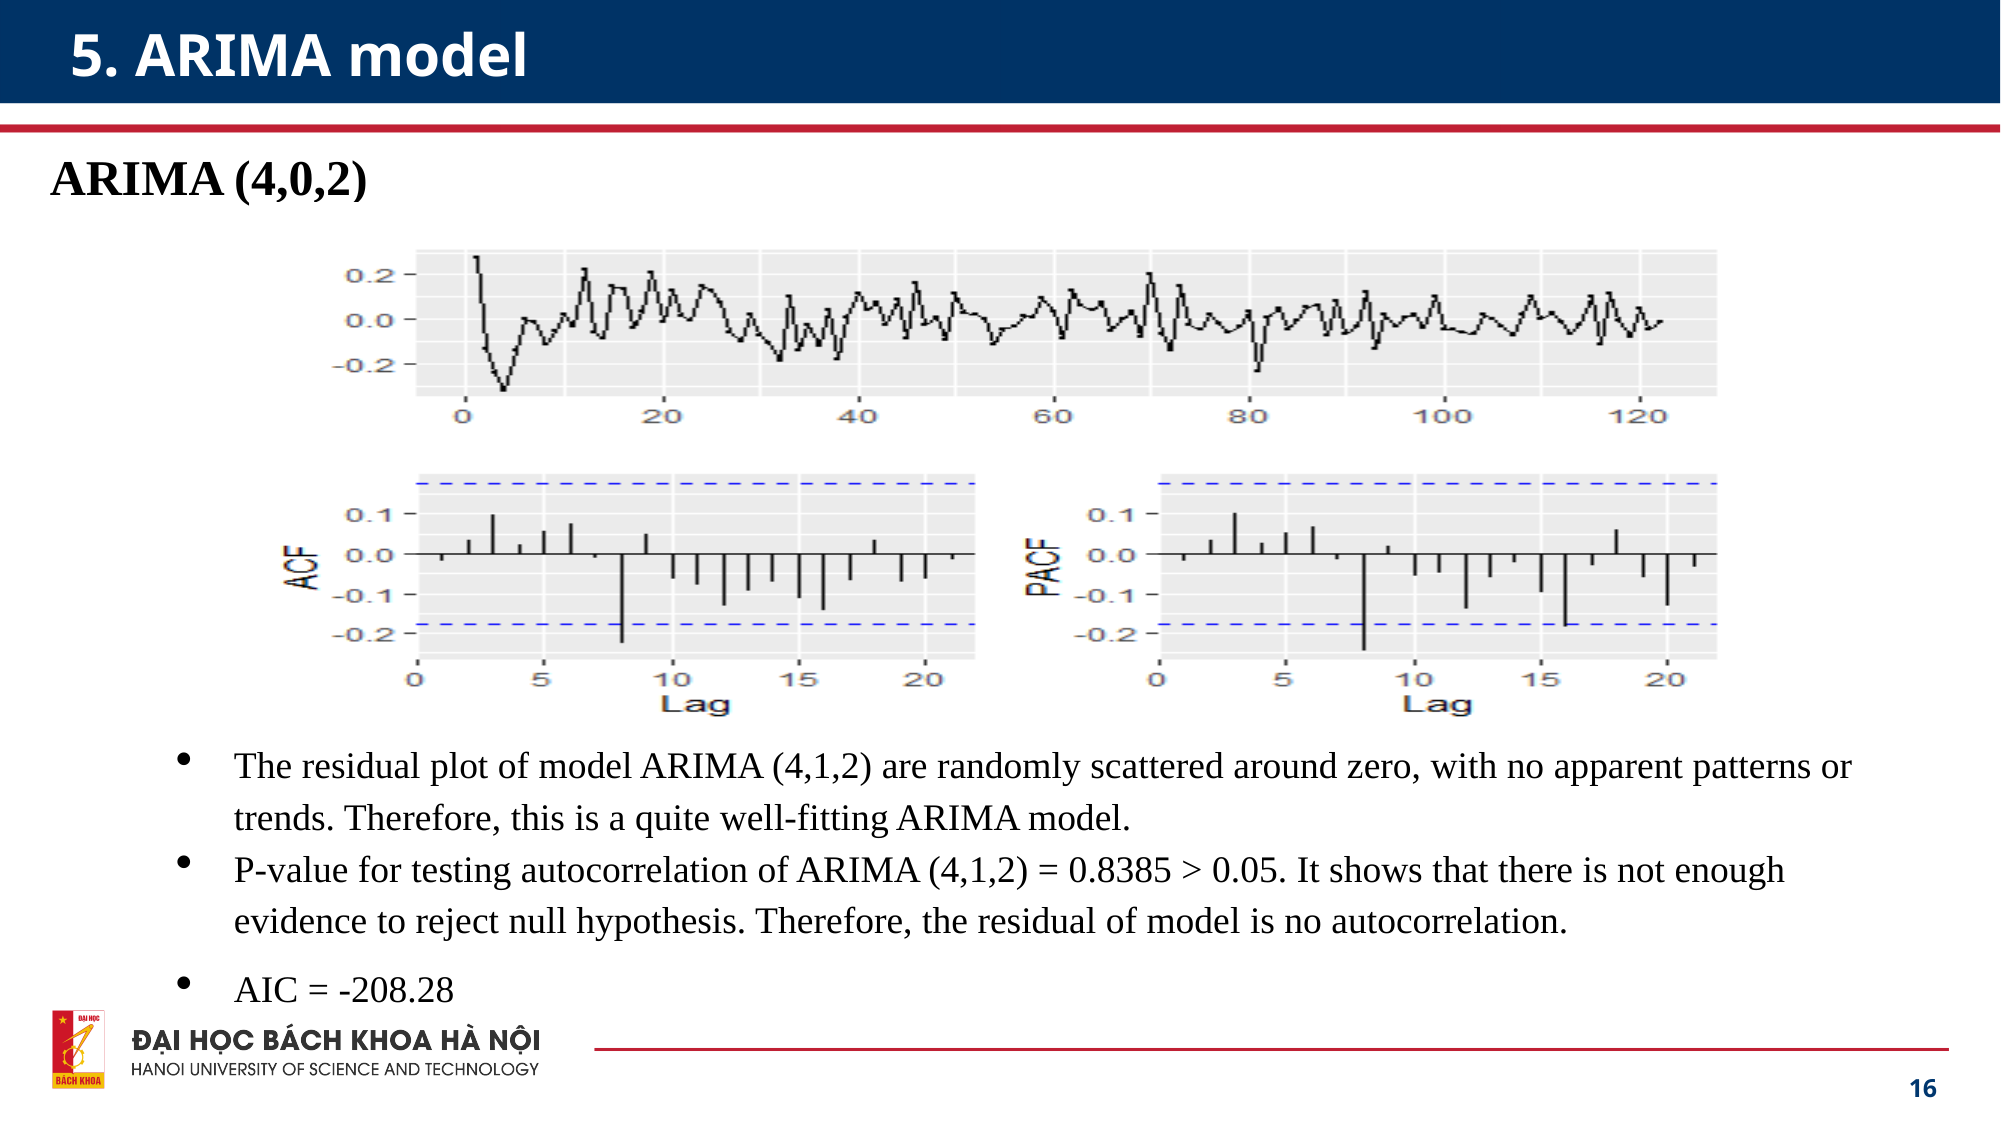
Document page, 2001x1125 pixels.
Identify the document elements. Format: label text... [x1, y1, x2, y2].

text_box The residual plot of model ARIMA (4,1,2) are randomly scattered around zero, with no apparent patterns or trends. Therefore, this is a quite well-fitting ARIMA model. P-value for testing autocorrelation of ARIMA (4,1,2) = 0.8385 > 0.05. It shows that there is not enough evidence to reject null hypothesis. Therefore, the residual of model is no autocorrelation. AIC = -208.28 [162, 726, 1887, 1080]
slide_number 16 [1502, 1065, 1953, 1125]
text_box ARIMA (4,0,2) [35, 137, 417, 213]
picture [0, 0, 2001, 1125]
title 5. ARIMA model [55, 18, 1945, 90]
